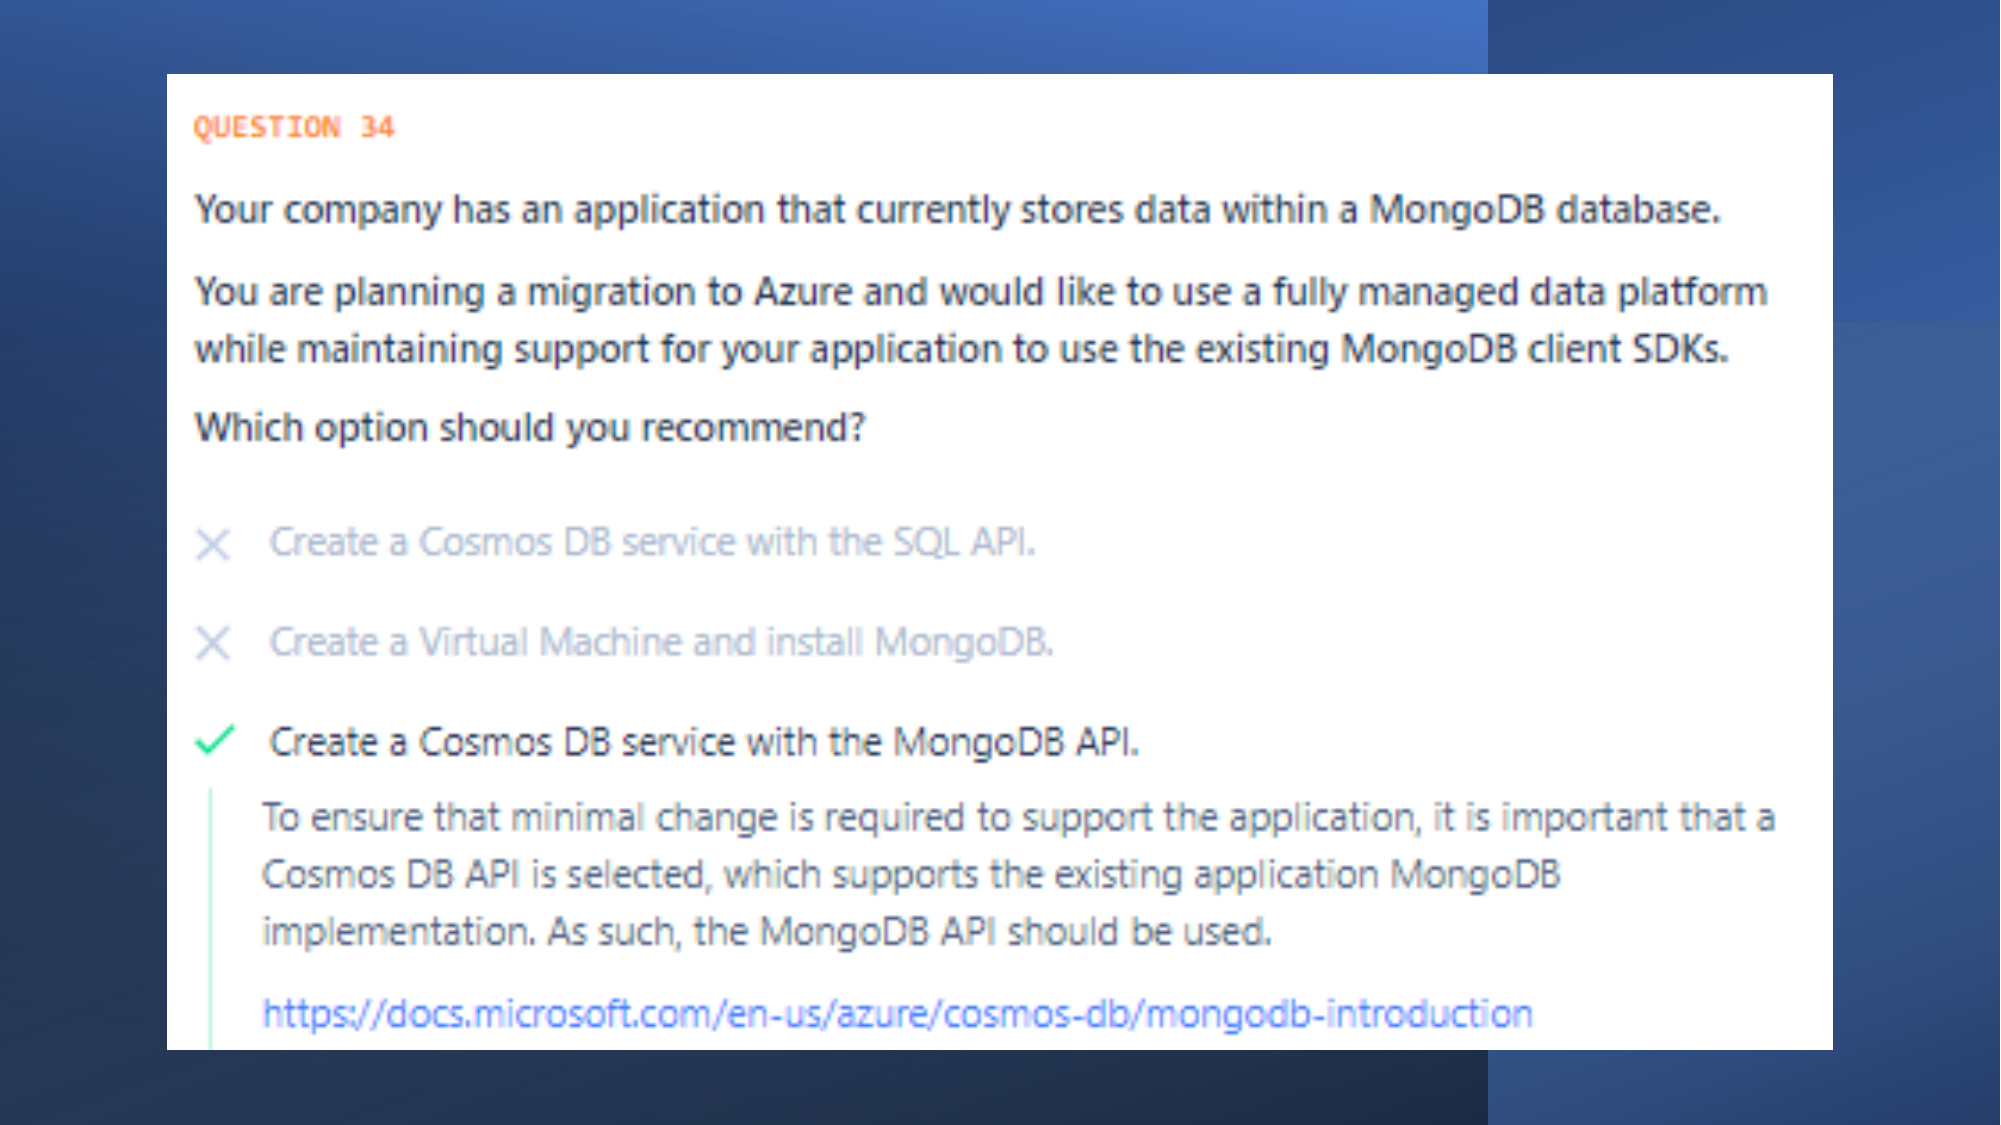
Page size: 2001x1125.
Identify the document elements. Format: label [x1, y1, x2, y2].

text_box [0, 0, 1489, 321]
text_box [0, 321, 2000, 1125]
picture [167, 74, 1833, 1050]
text_box [1489, 0, 2000, 321]
